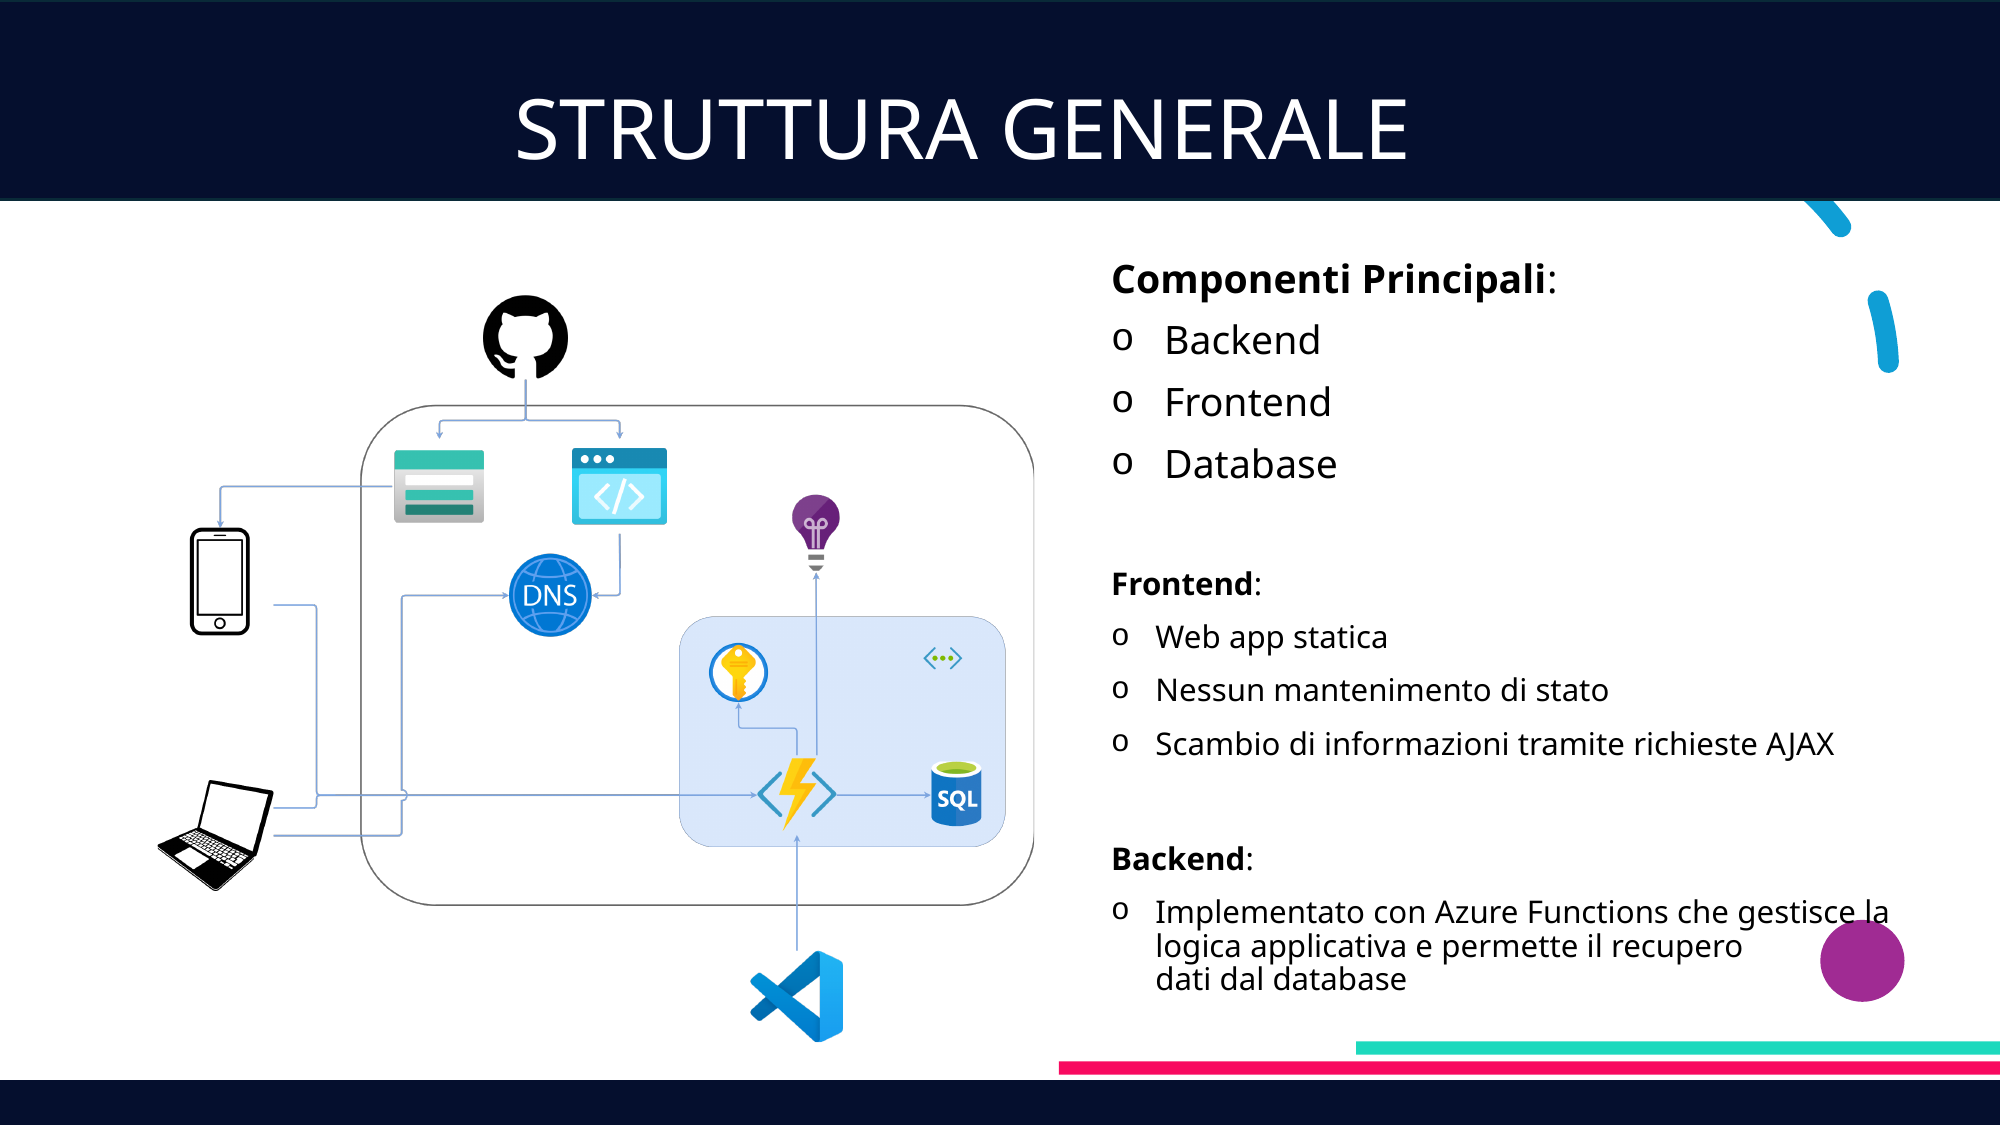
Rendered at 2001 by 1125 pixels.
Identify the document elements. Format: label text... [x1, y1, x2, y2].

text_box STRUTTURA GENERALE [334, 0, 1592, 186]
text_box [1547, 201, 1857, 251]
text_box [1355, 1040, 2000, 1056]
text_box [0, 1079, 2000, 1125]
picture [157, 294, 1035, 1043]
subtitle Componenti Principali: Backend Frontend Database Frontend: Web app statica Nessun mantenimento di stato Scambio di informazioni tramite richieste AJAX Backend: Implementato con Azure Functions che gestisce la logica applicativa e permette il recupero dati dal database [1096, 251, 1938, 1010]
text_box [0, 201, 2000, 1079]
text_box [0, 0, 2000, 201]
text_box [1057, 1060, 2000, 1076]
